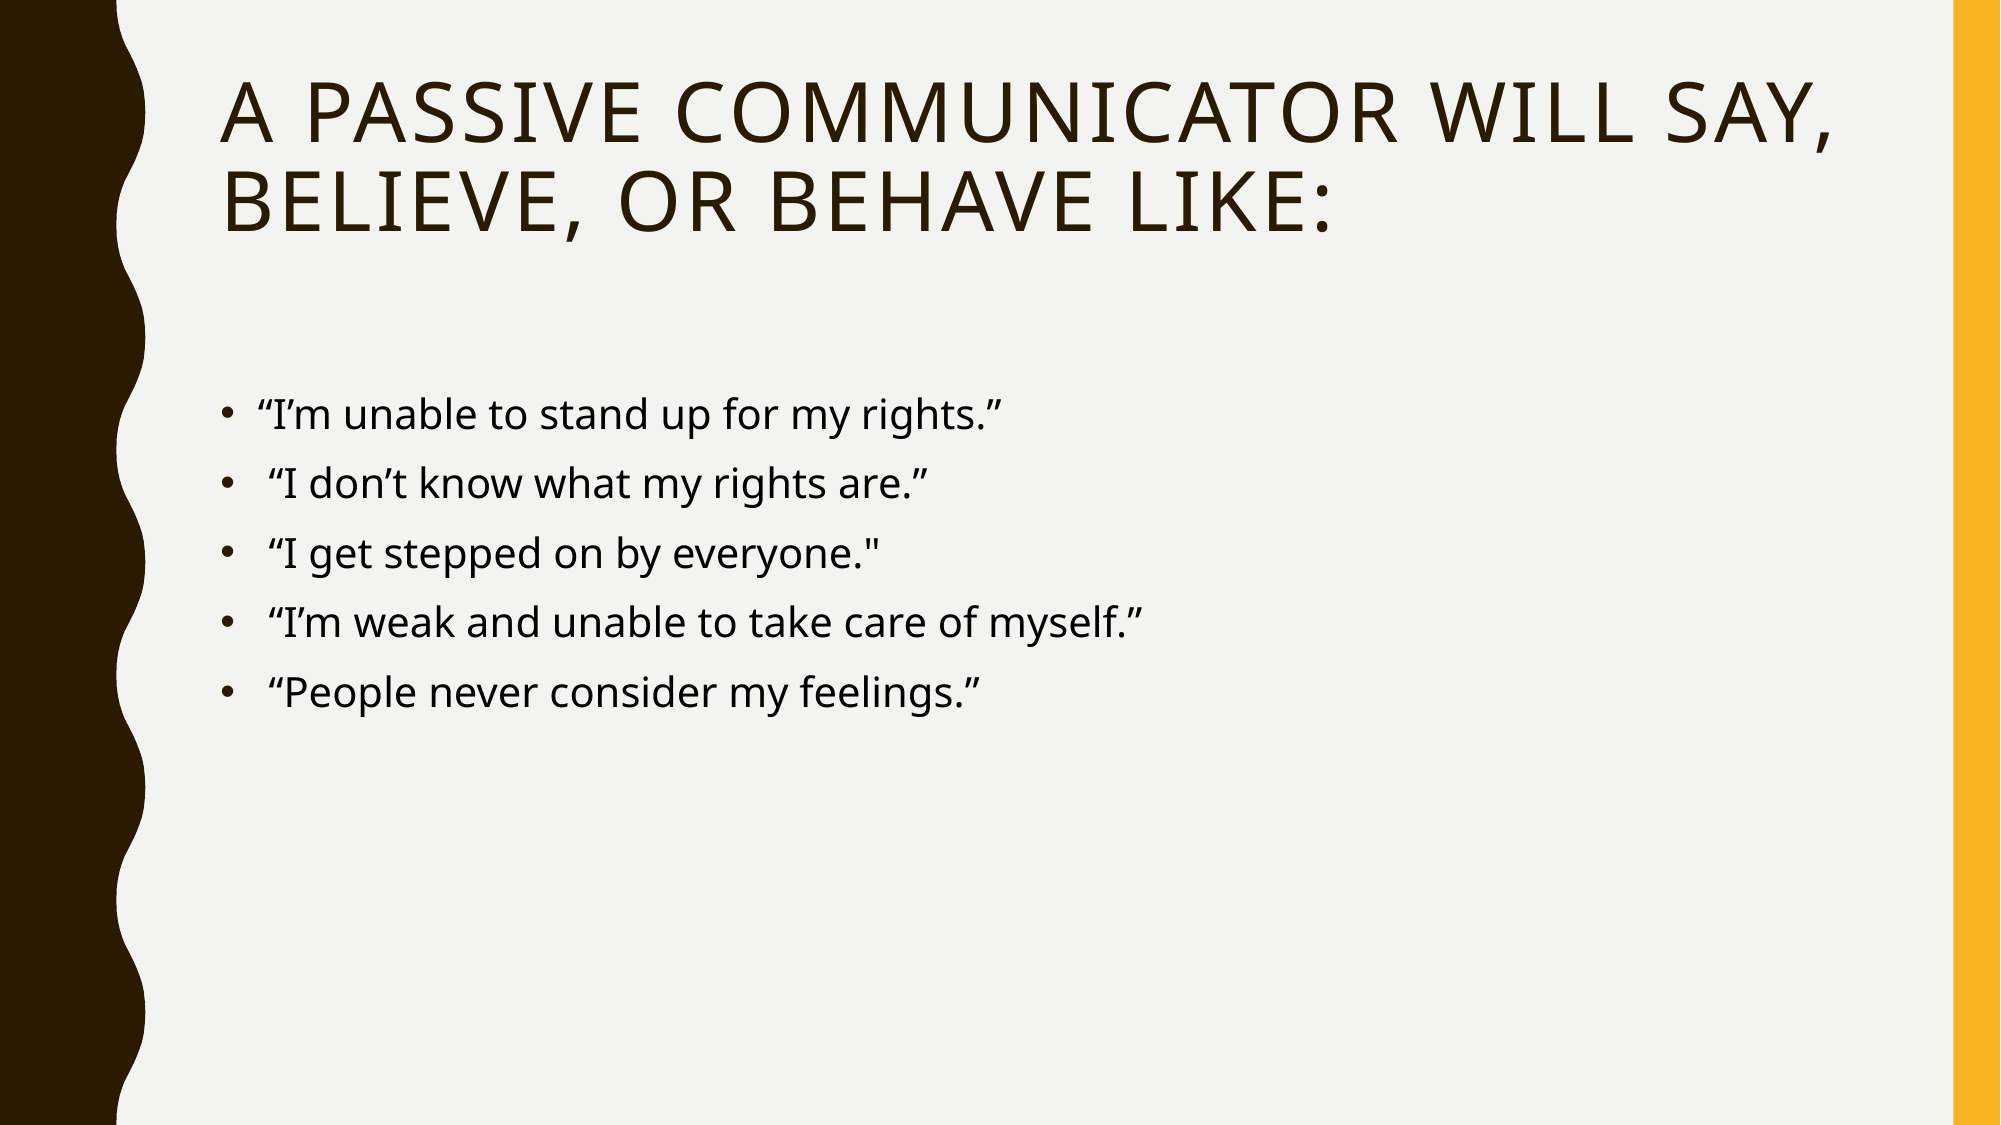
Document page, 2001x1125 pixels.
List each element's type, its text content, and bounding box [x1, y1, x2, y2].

list “I’m unable to stand up for my rights.” “I don’t know what my rights are.” “I get stepped on by everyone." “I’m weak and unable to take care of myself.” “People never consider my feelings.” [205, 375, 1875, 965]
title A passive communicator will say, believe, or behave like: [205, 62, 1875, 308]
